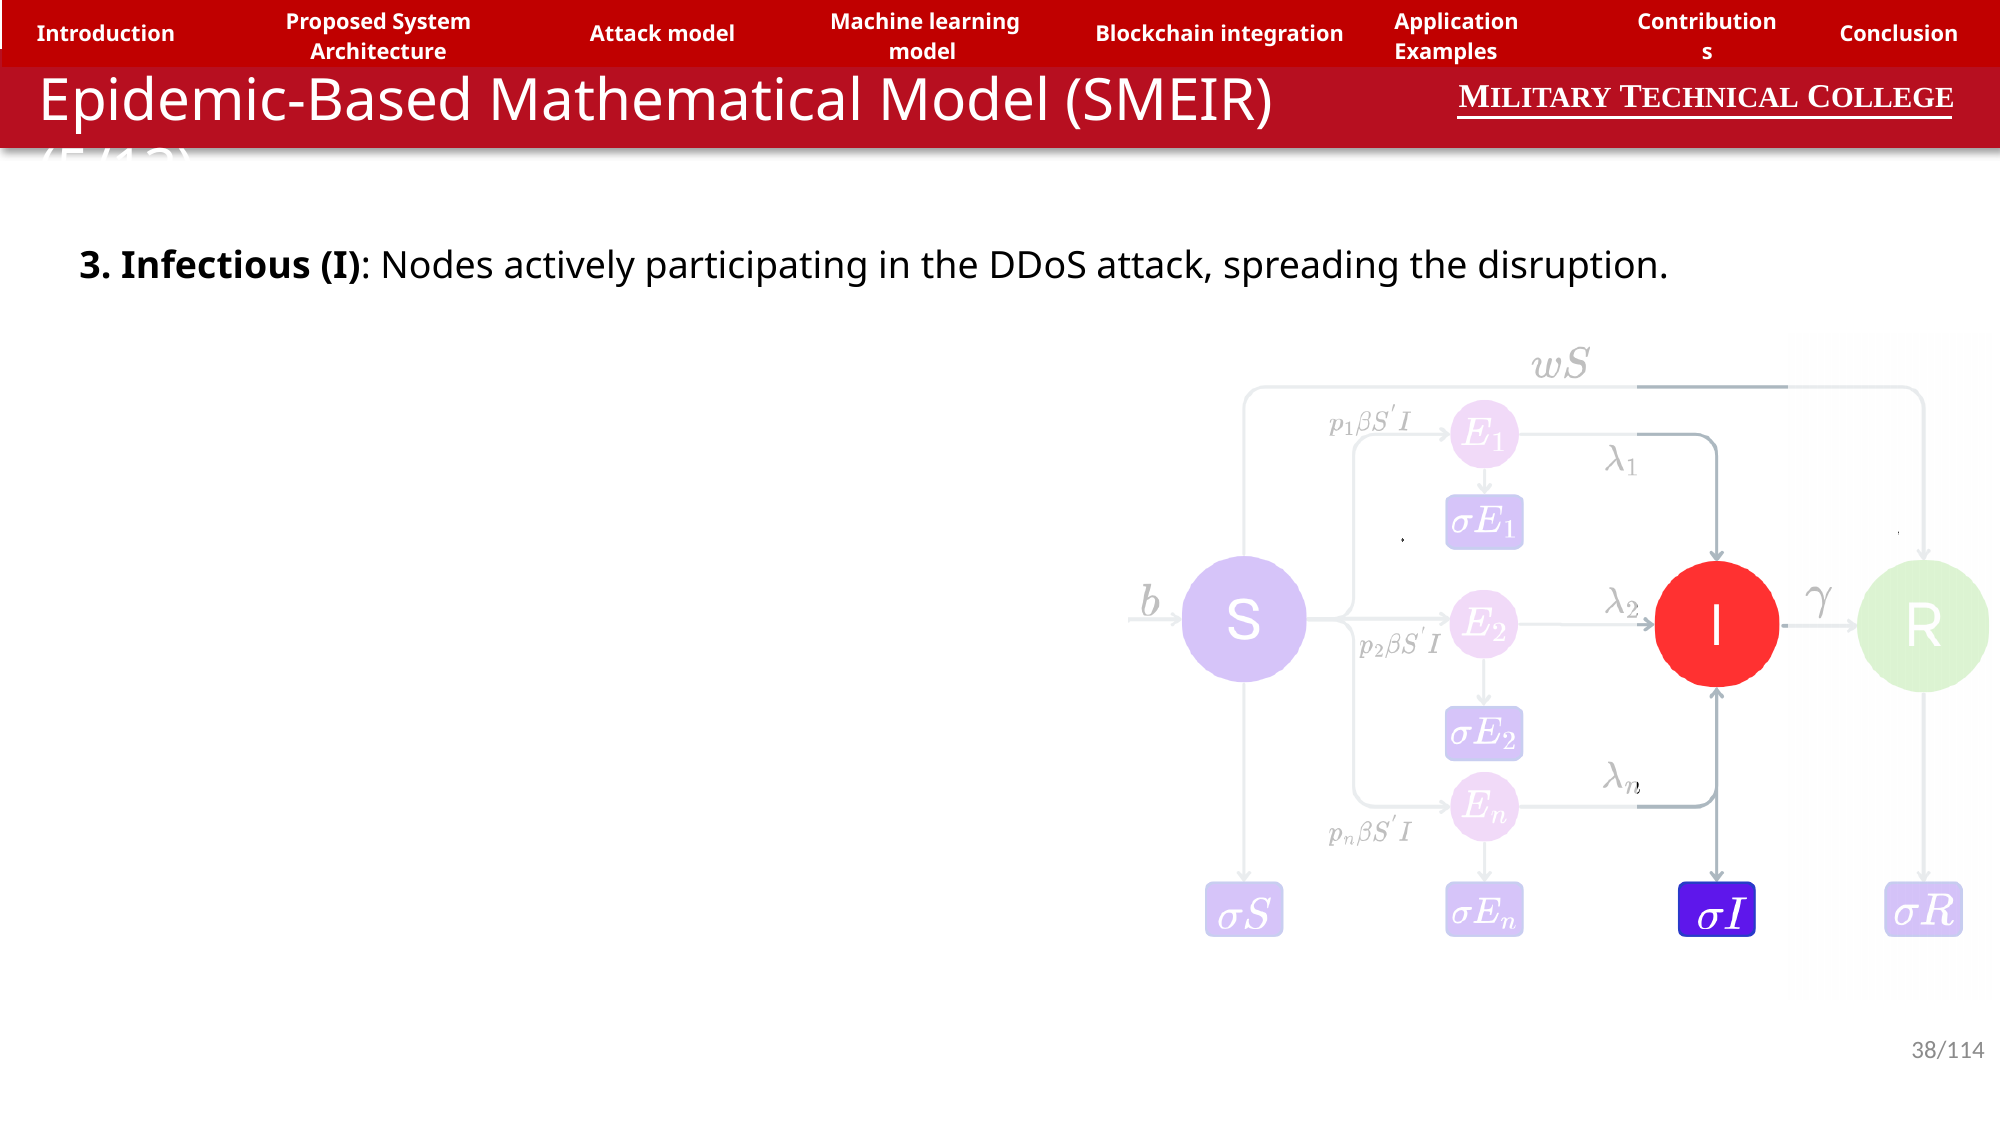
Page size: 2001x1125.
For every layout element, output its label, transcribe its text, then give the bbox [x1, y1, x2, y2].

picture [1128, 310, 2000, 1008]
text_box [1443, 66, 2000, 123]
table_header Proposed System Architecture [211, 0, 546, 49]
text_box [0, 49, 2000, 148]
table_header Blockchain integration [1066, 0, 1379, 49]
table_header Conclusion [1797, 0, 2000, 49]
table_header Introduction [2, 0, 211, 49]
text_box 3. Infectious (I): Nodes actively participating in the DDoS attack, spreading the disruption. [64, 234, 1917, 294]
table_header Application Examples [1379, 0, 1618, 49]
table_header Machine learning model [785, 0, 1066, 49]
table_header Contributions [1618, 0, 1797, 49]
table_header Attack model [546, 0, 785, 49]
